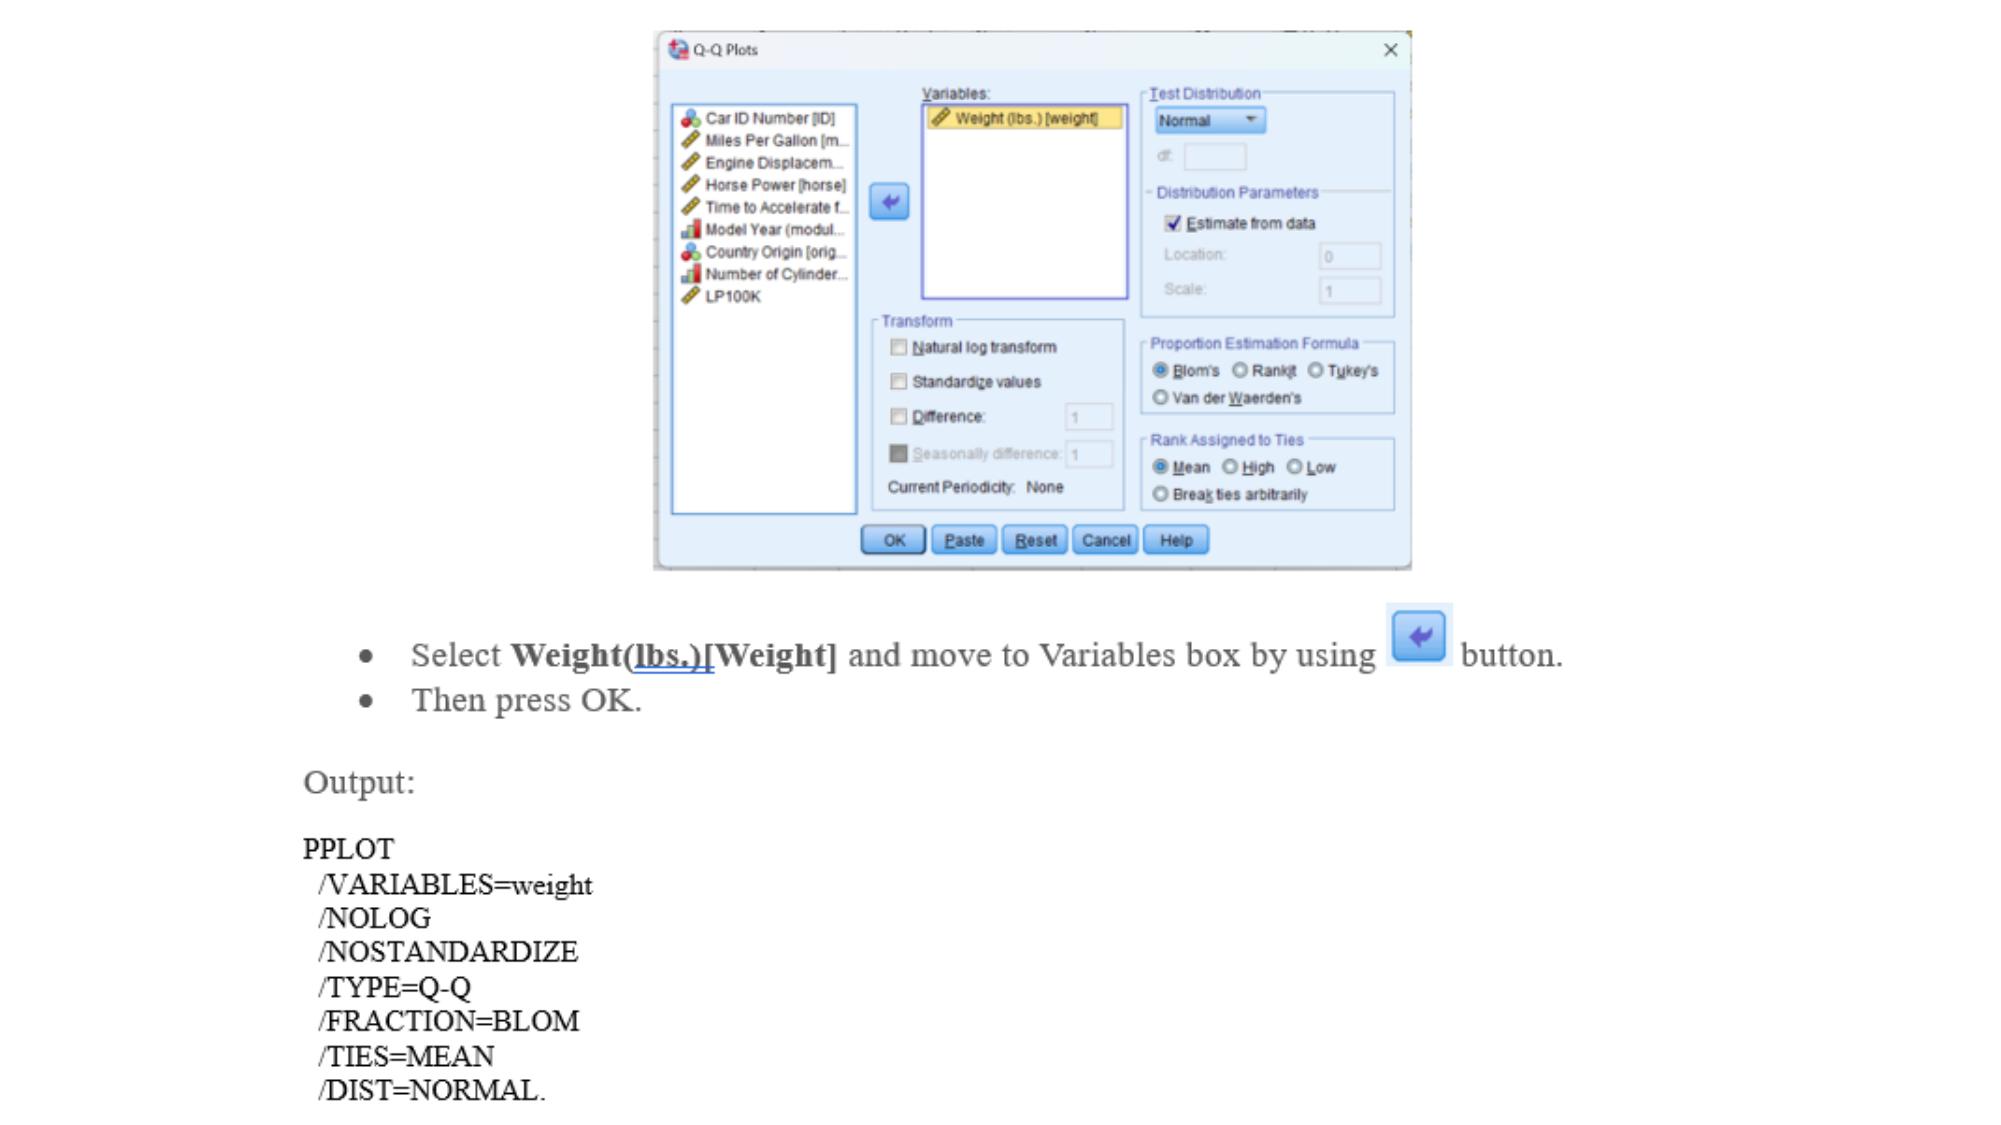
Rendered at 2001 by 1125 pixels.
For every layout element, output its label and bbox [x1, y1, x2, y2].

picture [274, 1, 1706, 1108]
